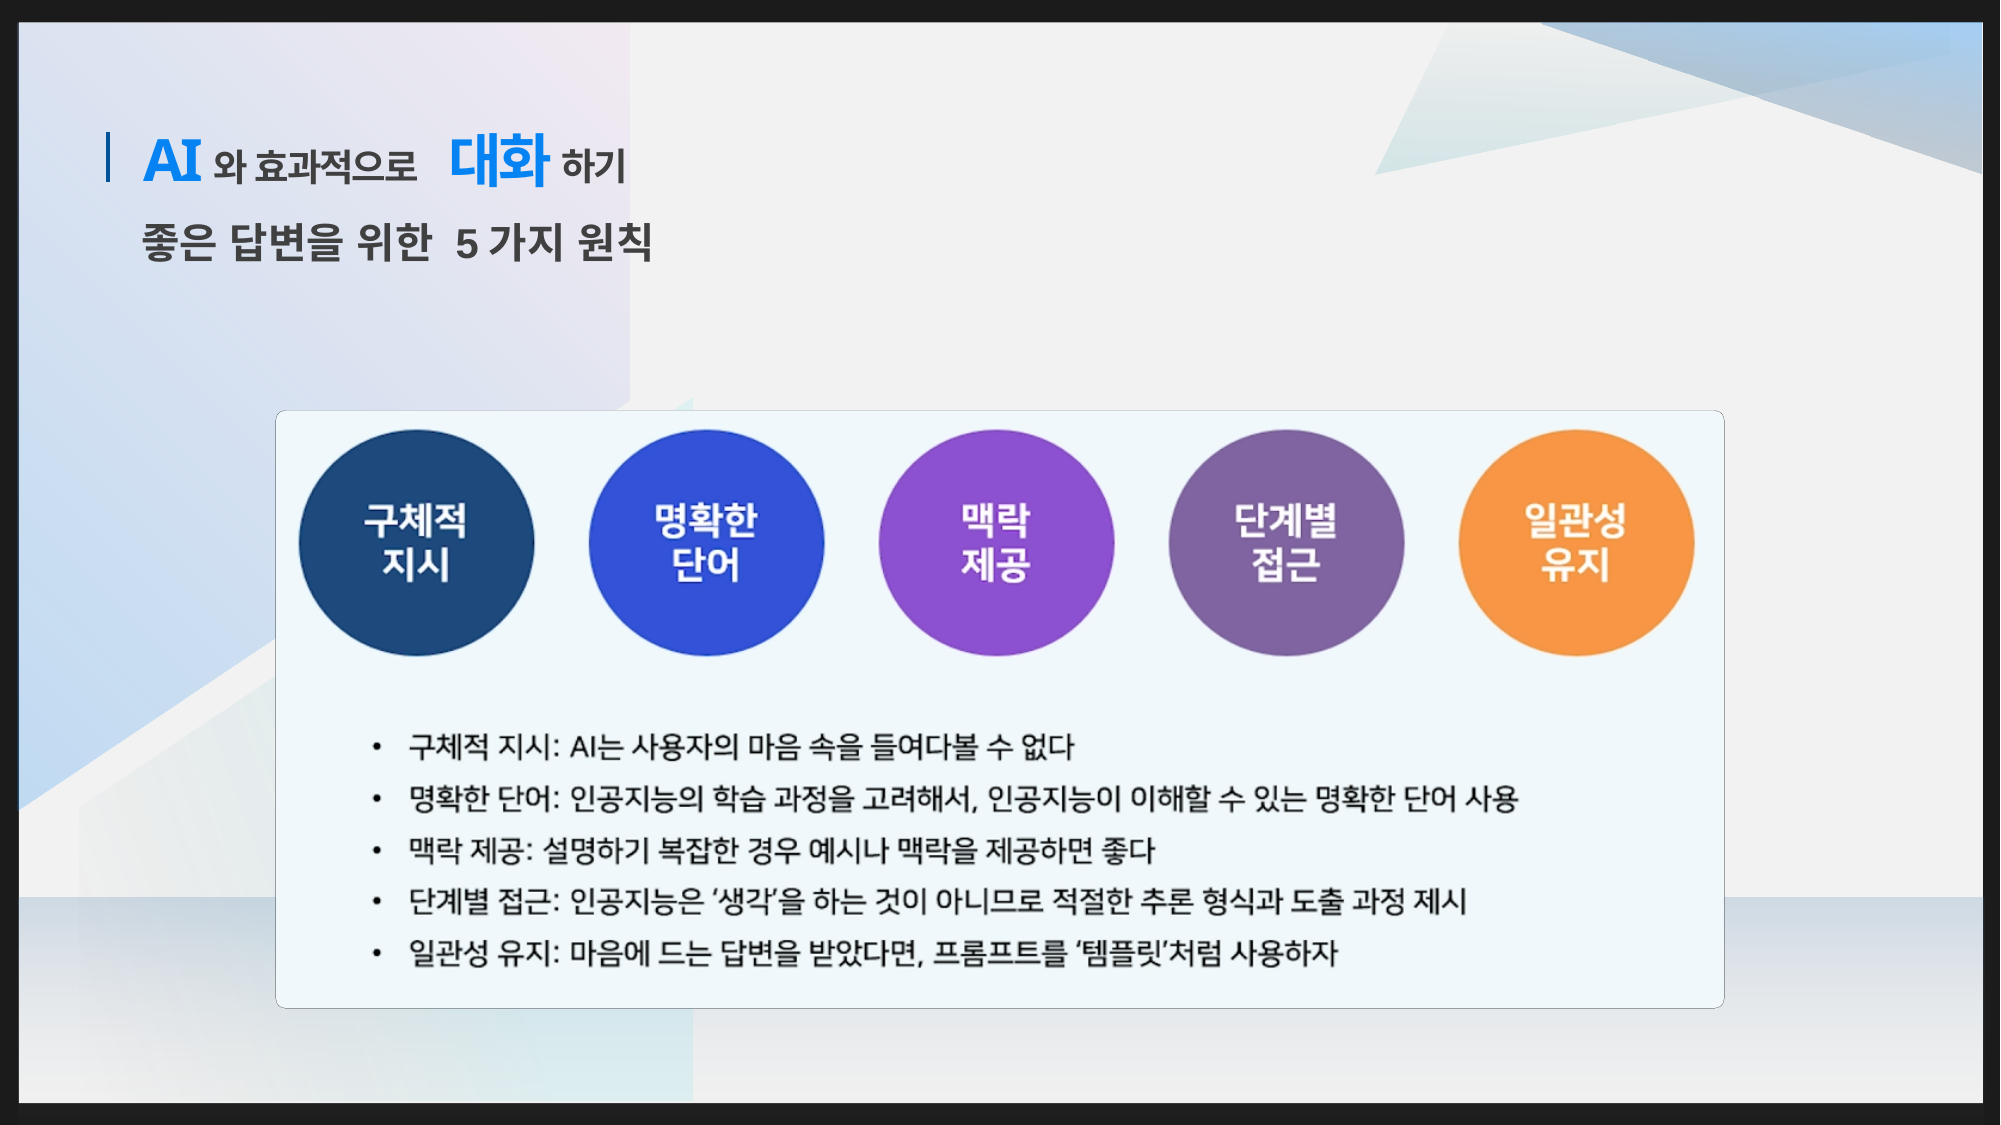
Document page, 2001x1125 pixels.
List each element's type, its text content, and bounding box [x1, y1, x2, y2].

text_box 하기 [546, 116, 925, 196]
text_box 대화 [433, 111, 577, 203]
text_box [274, 408, 1726, 1010]
text_box AI [128, 110, 224, 202]
text_box 좋은 답변을 위한 5가지 원칙 [126, 209, 942, 275]
text_box 와 효과적으로 [199, 116, 433, 197]
